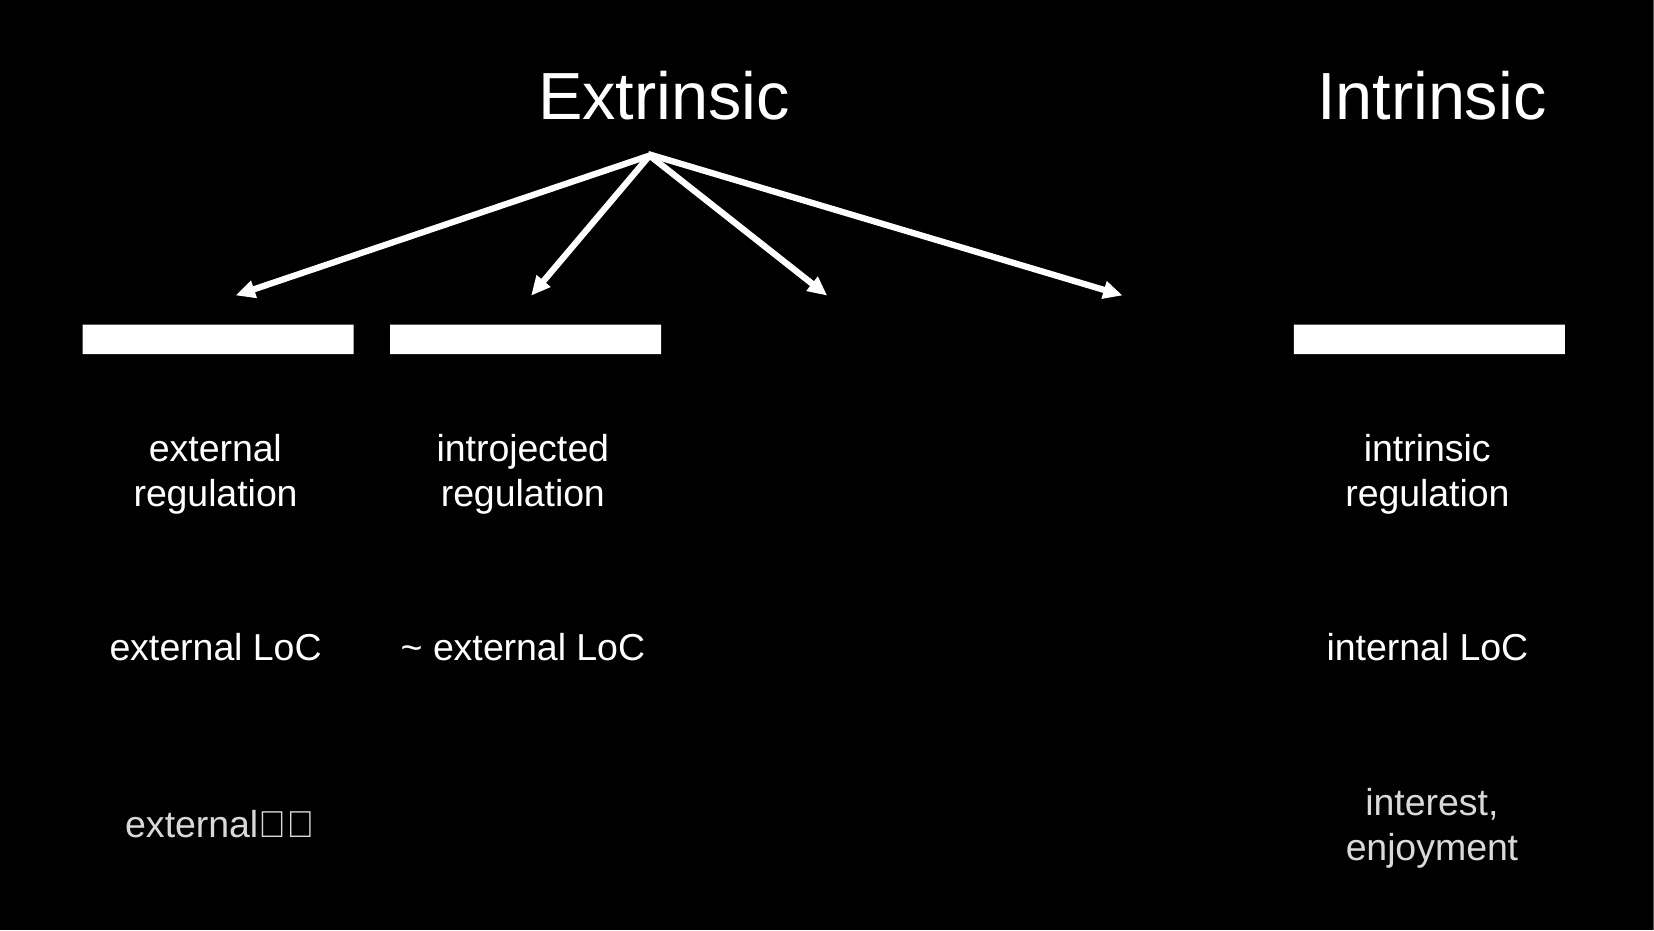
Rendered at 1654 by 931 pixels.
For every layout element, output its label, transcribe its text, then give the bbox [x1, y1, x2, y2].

text_box [649, 155, 827, 296]
text_box [82, 324, 354, 355]
list introjected regulation [390, 405, 656, 532]
list intrinsic regulation [1294, 405, 1561, 532]
text_box [531, 156, 650, 296]
text_box [648, 153, 1123, 298]
text_box [390, 324, 662, 355]
list external🥕🏒 [87, 759, 353, 886]
list Extrinsic [531, 29, 798, 156]
list external regulation [82, 405, 349, 532]
list ~ external LoC [390, 582, 656, 709]
text_box [1293, 324, 1565, 355]
list external LoC [82, 582, 349, 709]
list Intrinsic [1299, 29, 1565, 156]
text_box [236, 155, 649, 298]
list interest, enjoyment [1299, 759, 1565, 886]
list internal LoC [1294, 582, 1561, 709]
